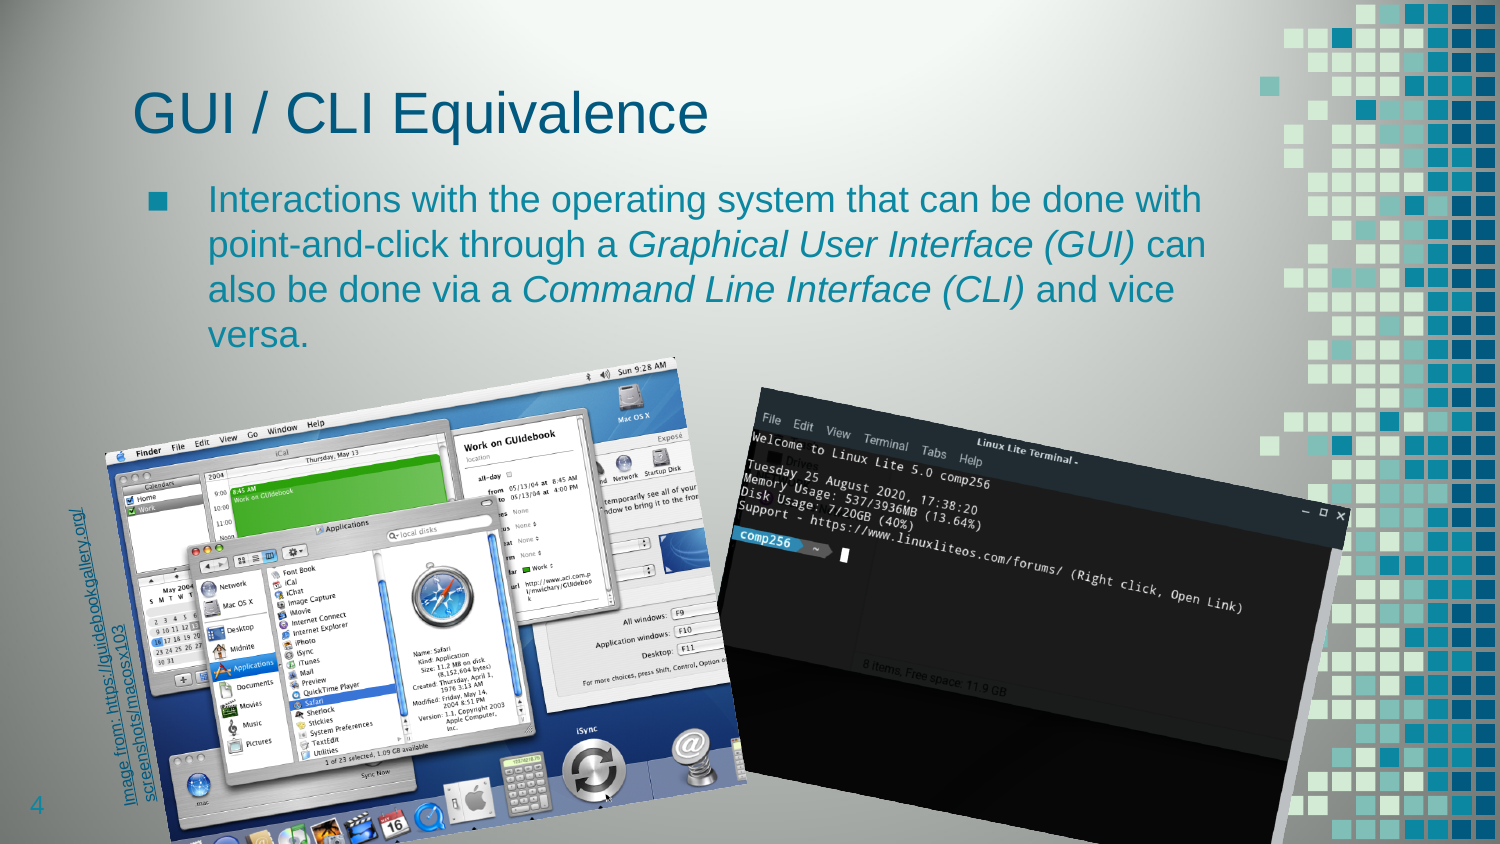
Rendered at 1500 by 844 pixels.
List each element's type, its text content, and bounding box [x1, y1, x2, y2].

slide_number 4 [15, 774, 105, 839]
text_box Image from: https://guidebookgallery.org/ screenshots/macosx103 [53, 484, 131, 825]
title GUI / CLI Equivalence [117, 19, 1227, 159]
picture [0, 0, 1500, 844]
list Interactions with the operating system that can be done with point-and-click through a Graphical User Interface (GUI) can also be done via a Command Line Interface (CLI) and vice versa. [117, 159, 1227, 451]
